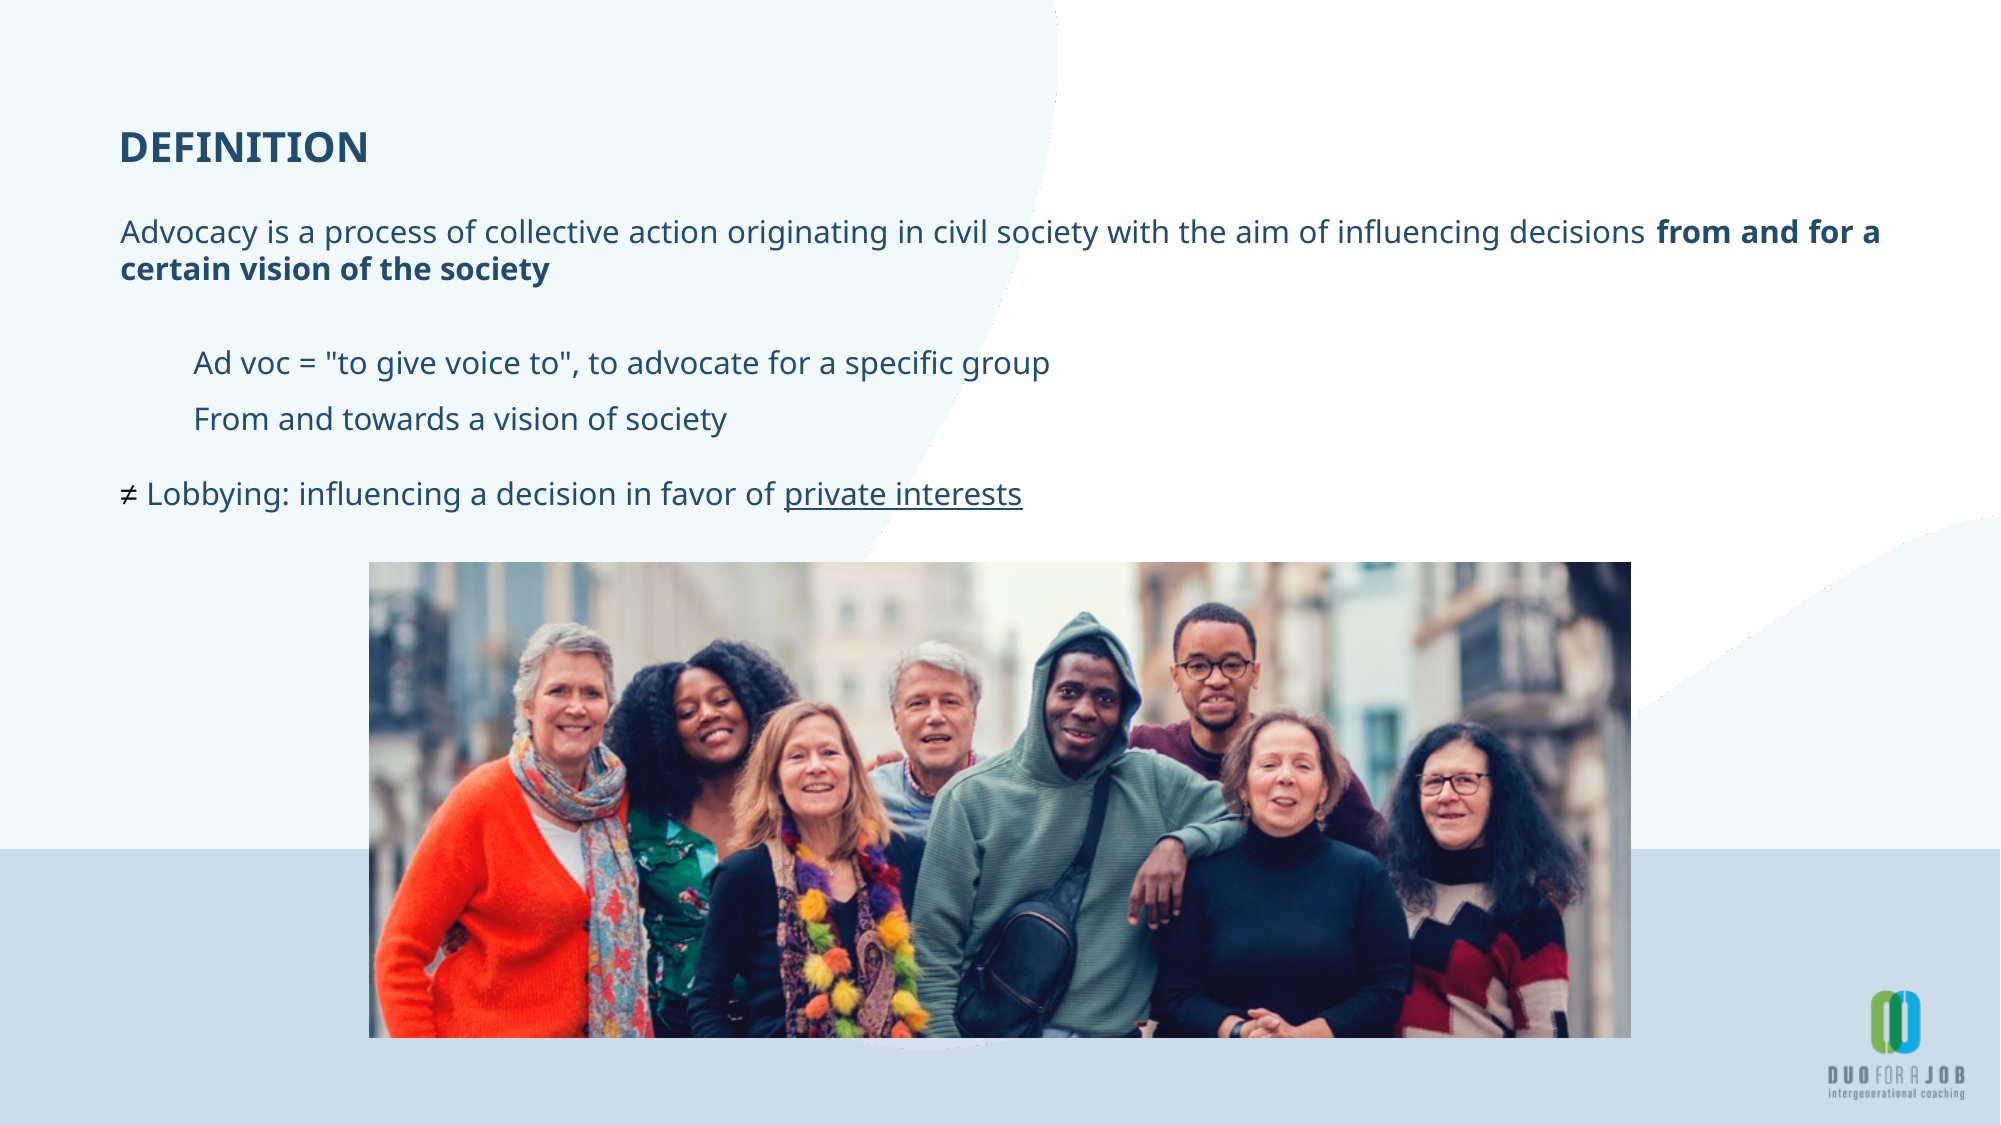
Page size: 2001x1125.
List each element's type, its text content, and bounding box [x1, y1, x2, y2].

picture [0, 0, 2000, 1038]
text_box DEFINITION [103, 103, 704, 189]
text_box [0, 849, 2000, 1125]
text_box Advocacy is a process of collective action originating in civil society with the aim of influencing decisions from and for a certain vision of the society Ad voc = "to give voice to", to advocate for a specific group From and towards a vision of society ≠ Lobbying: influencing a decision in favor of private interests [103, 204, 1897, 567]
